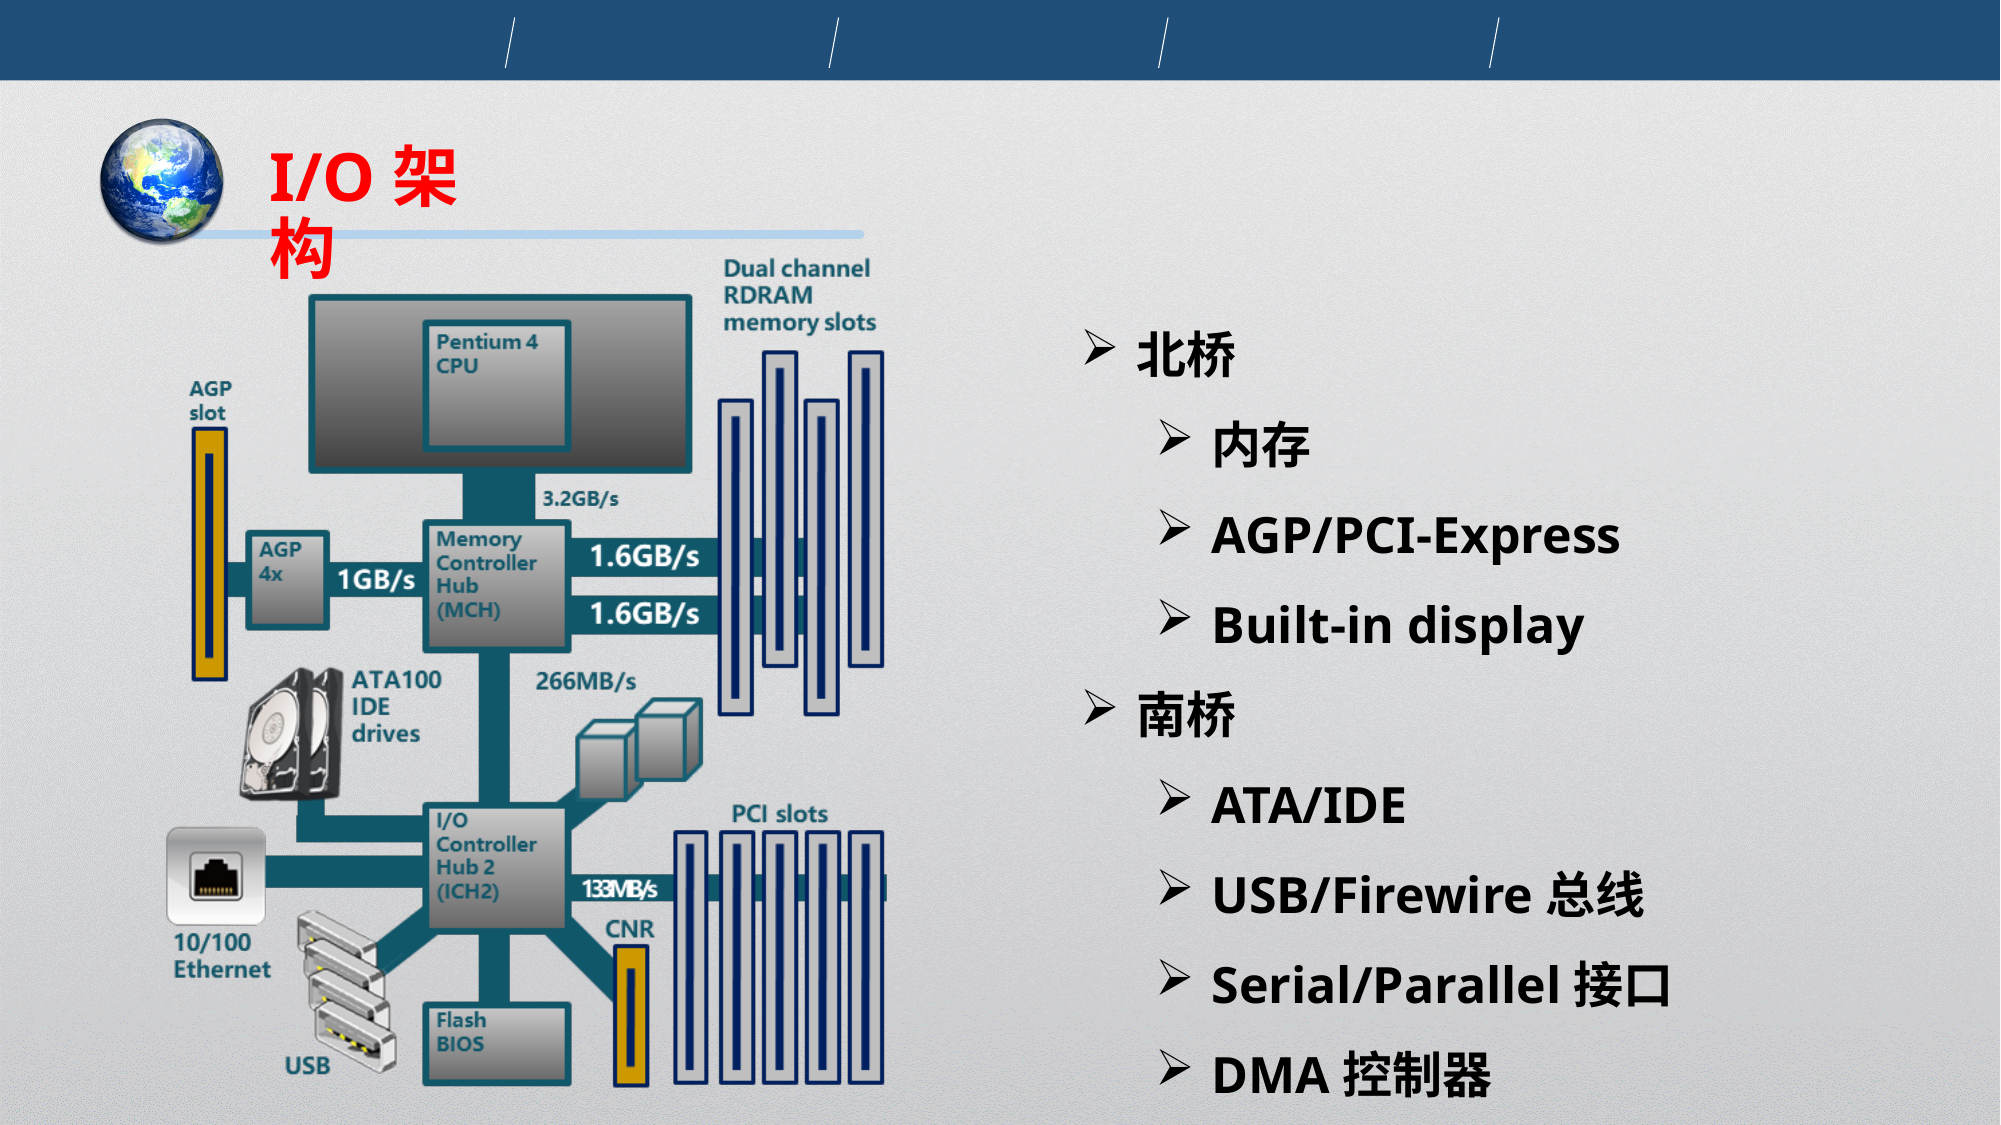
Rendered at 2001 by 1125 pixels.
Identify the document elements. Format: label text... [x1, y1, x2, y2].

picture [0, 0, 2001, 1125]
text_box 北桥 内存 AGP/PCI-Express Built-in display 南桥 ATA/IDE USB/Firewire总线 Serial/Parallel接口 DMA控制器 [1065, 286, 1689, 1111]
list I/O架构 [254, 136, 526, 225]
